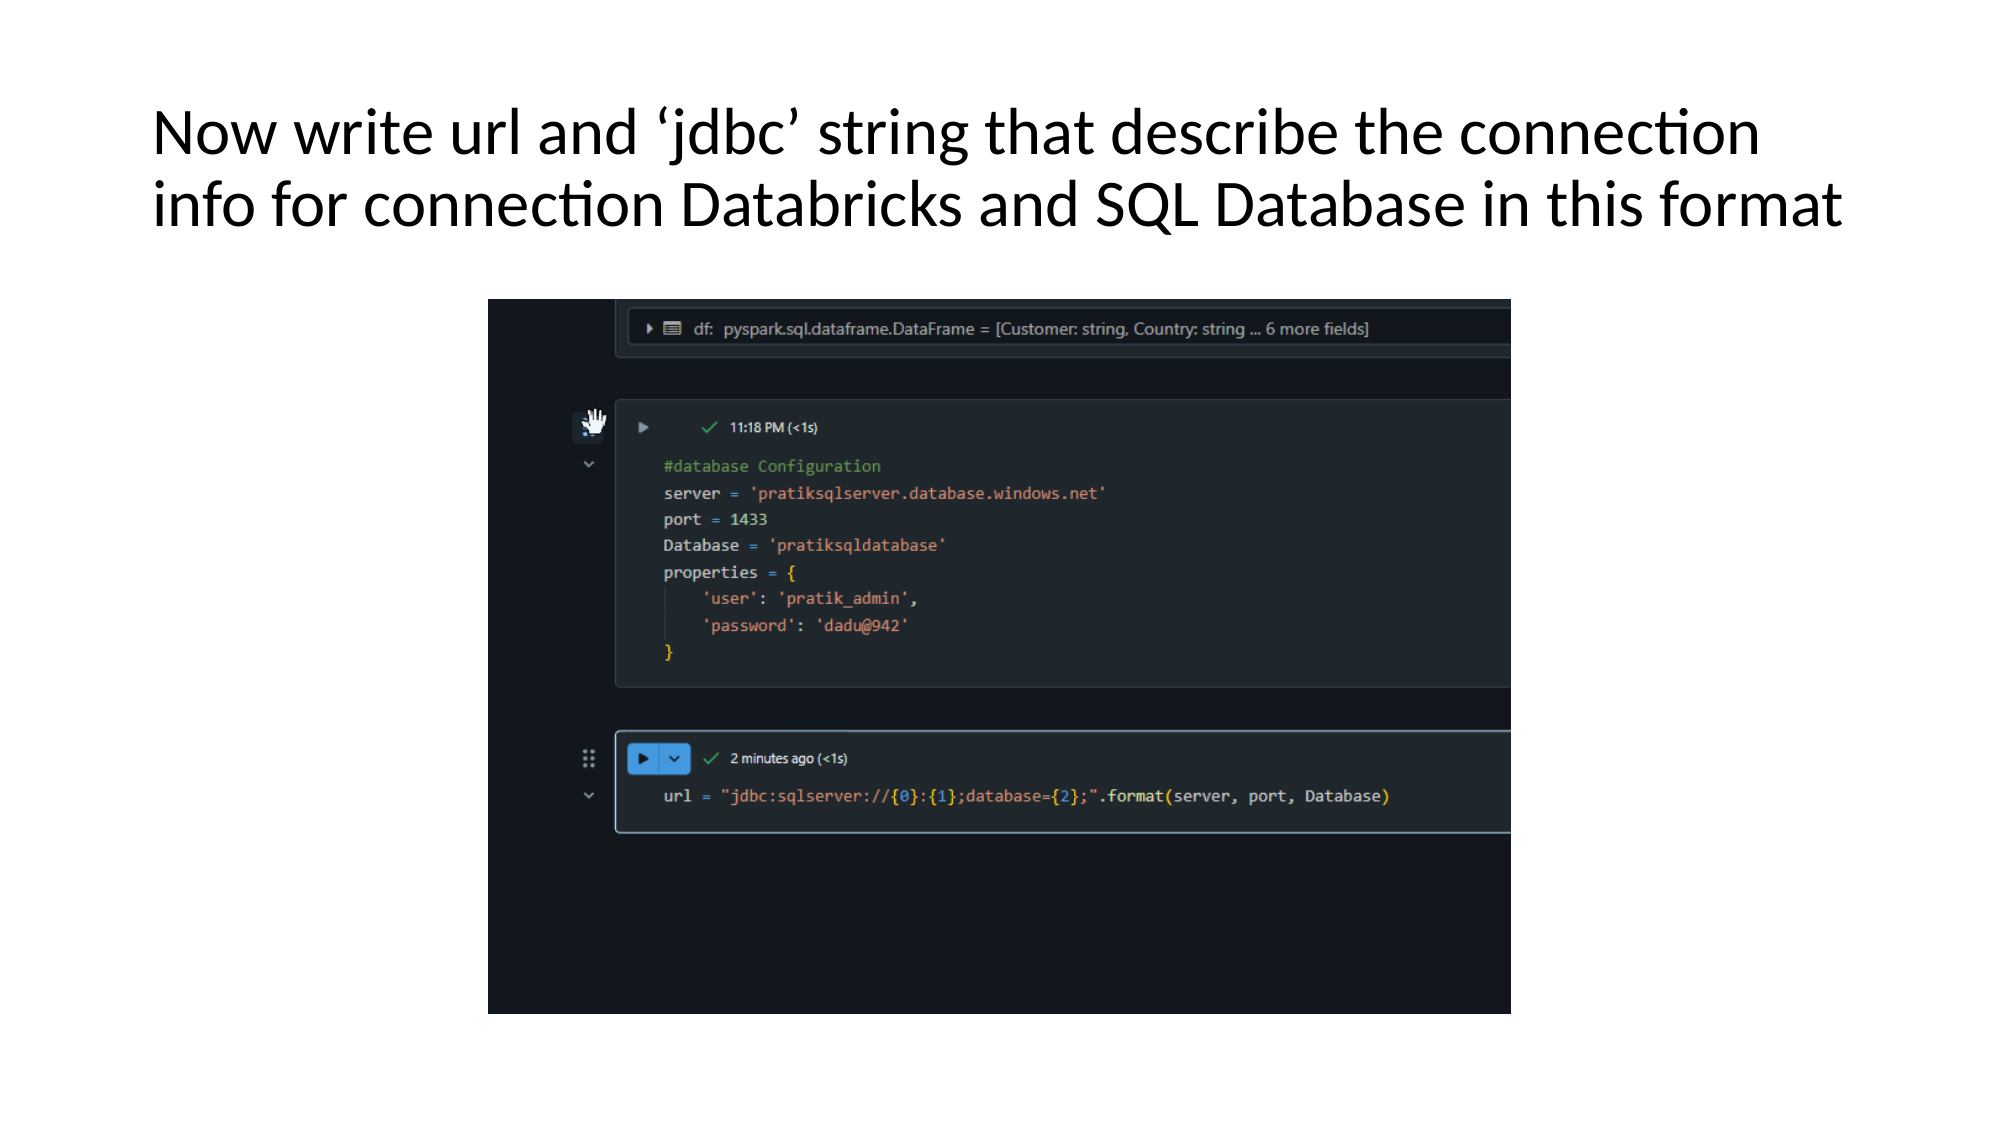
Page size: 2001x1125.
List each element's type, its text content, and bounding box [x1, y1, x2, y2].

title Now write url and ‘jdbc’ string that describe the connection info for connection Databricks and SQL Database in this format [137, 59, 1863, 278]
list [488, 299, 1511, 1014]
